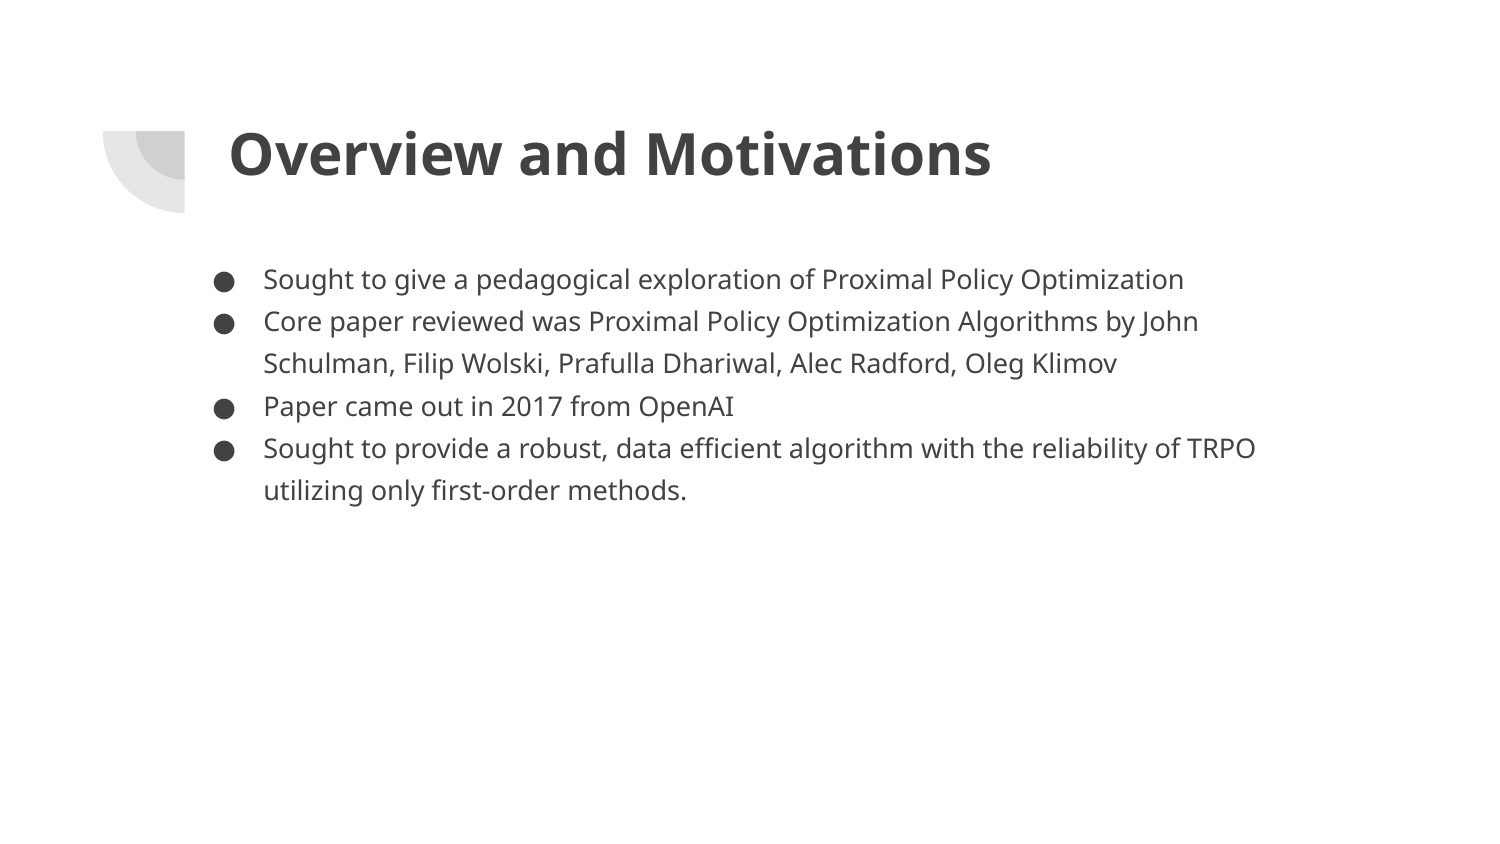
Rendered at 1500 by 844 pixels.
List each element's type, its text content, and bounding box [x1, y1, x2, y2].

title Overview and Motivations [213, 98, 1368, 263]
list Sought to give a pedagogical exploration of Proximal Policy Optimization Core paper reviewed was Proximal Policy Optimization Algorithms by John Schulman, Filip Wolski, Prafulla Dhariwal, Alec Radford, Oleg Klimov Paper came out in 2017 from OpenAI Sought to provide a robust, data efficient algorithm with the reliability of TRPO utilizing only first-order methods. [173, 240, 1327, 658]
